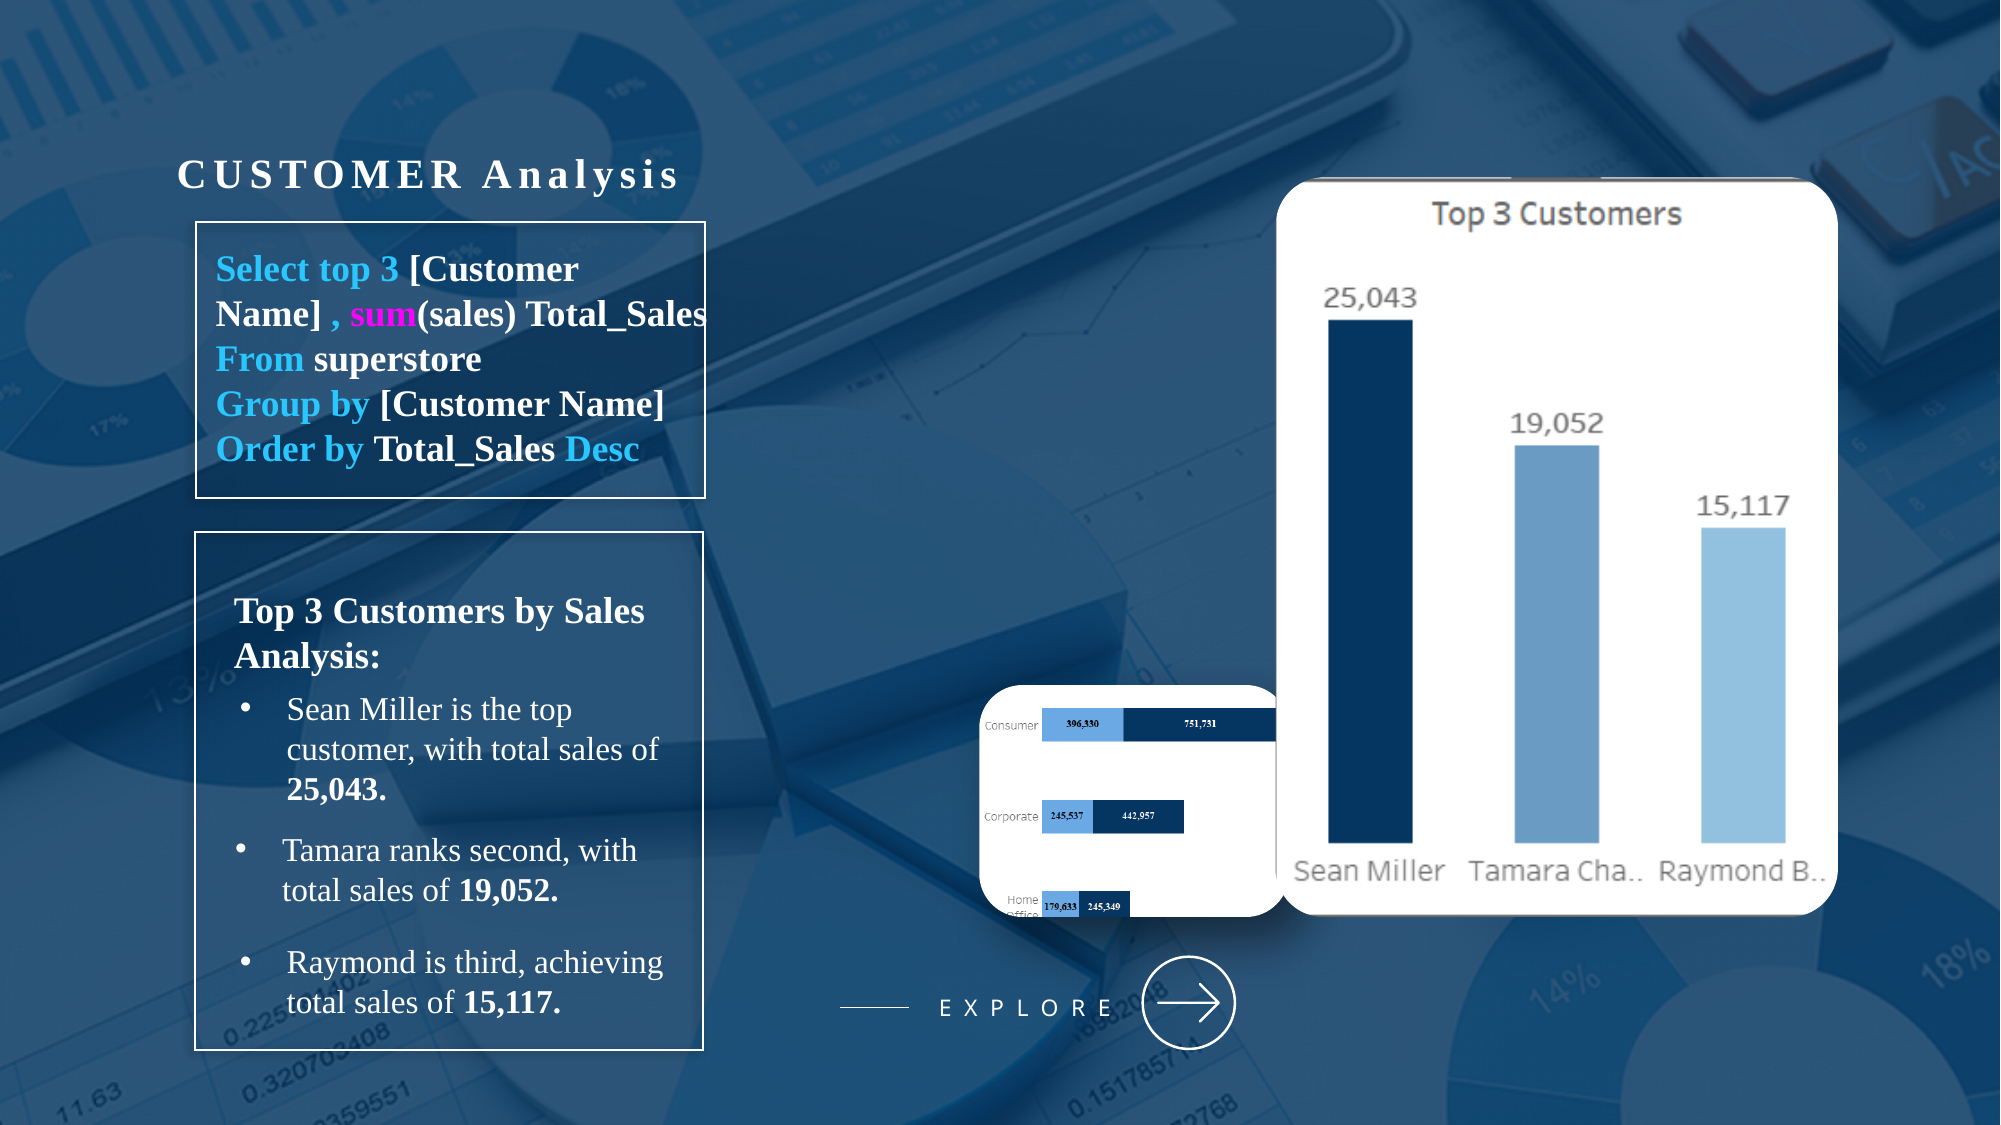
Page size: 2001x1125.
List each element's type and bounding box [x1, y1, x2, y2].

picture [0, 0, 2000, 1125]
text_box [1141, 955, 1237, 1051]
